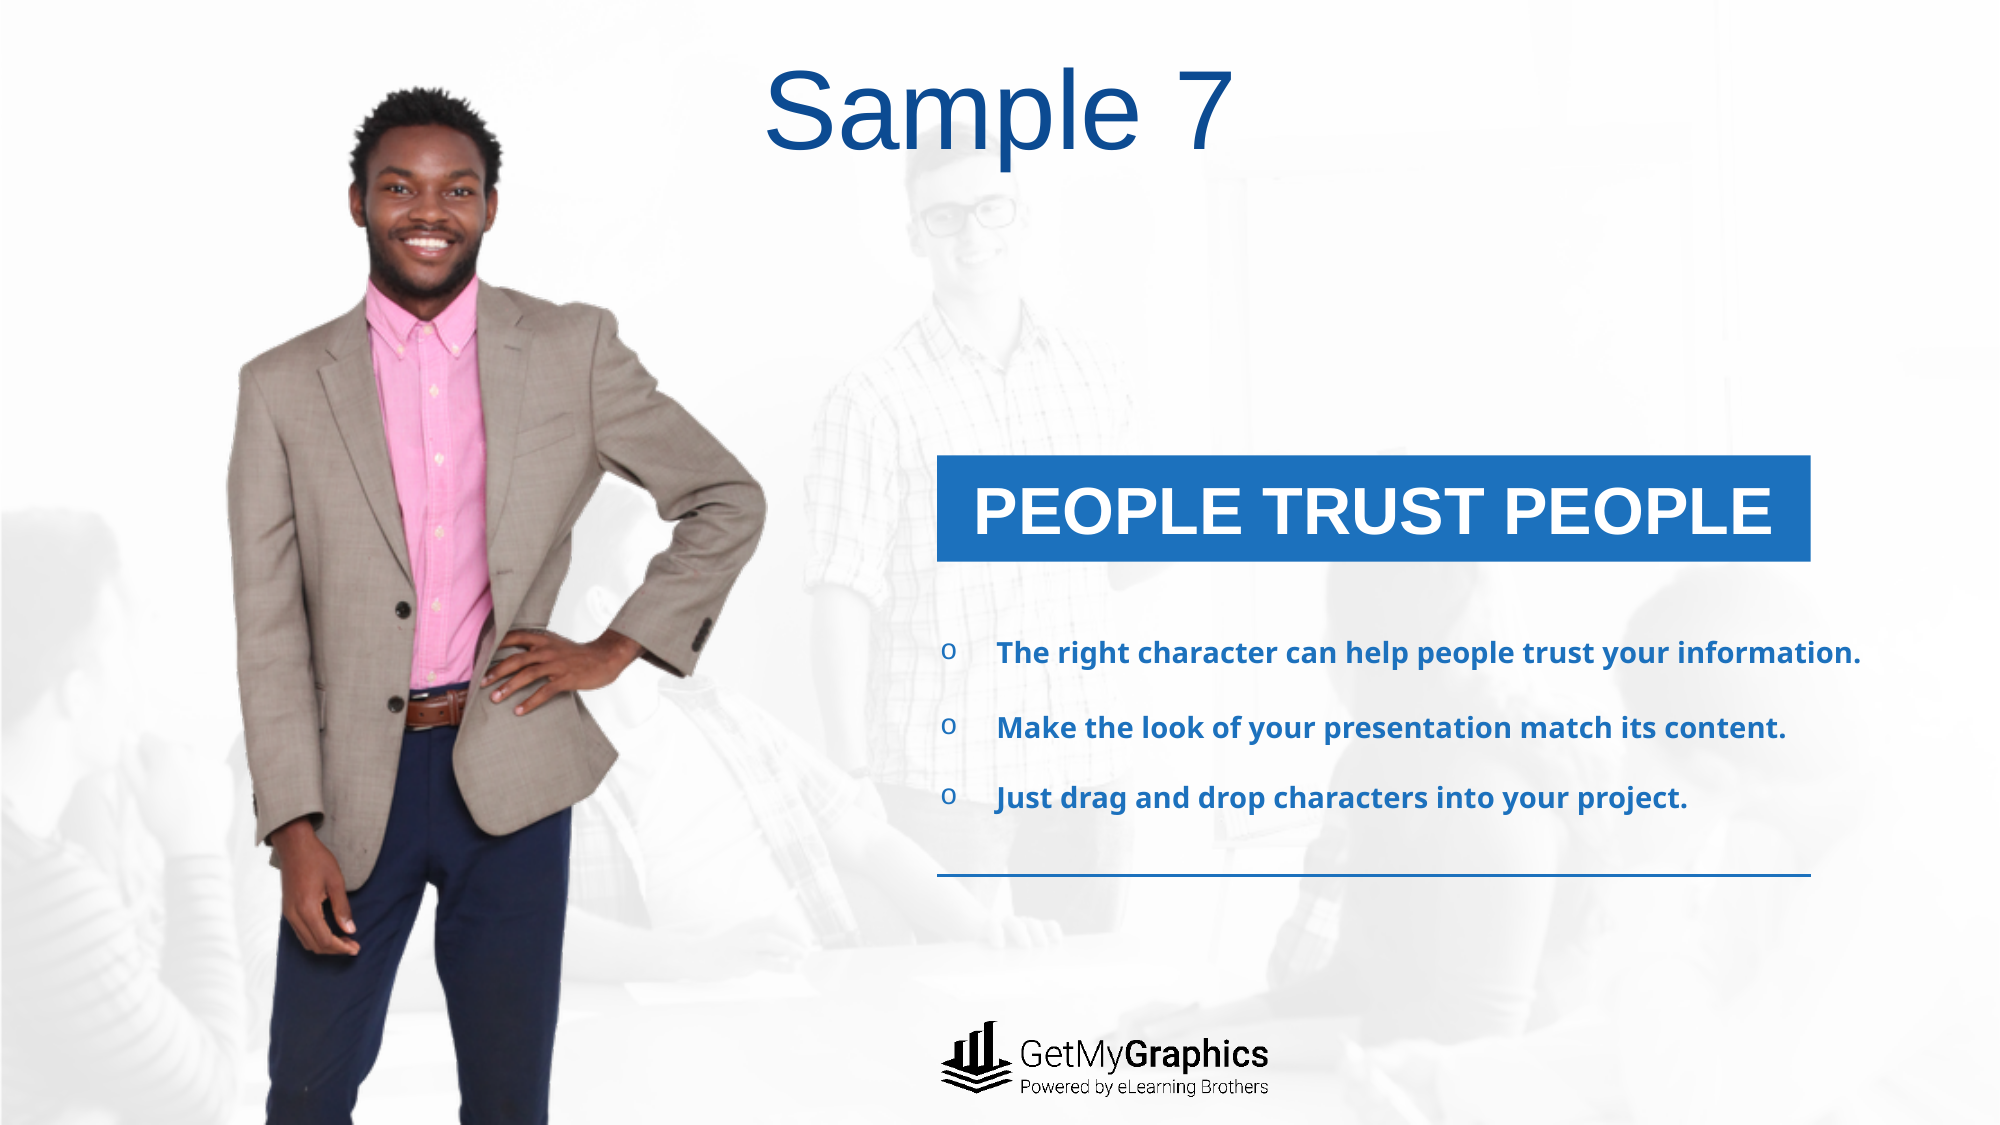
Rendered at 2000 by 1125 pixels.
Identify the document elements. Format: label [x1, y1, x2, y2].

text_box [936, 455, 1811, 562]
picture [0, 0, 2000, 1125]
